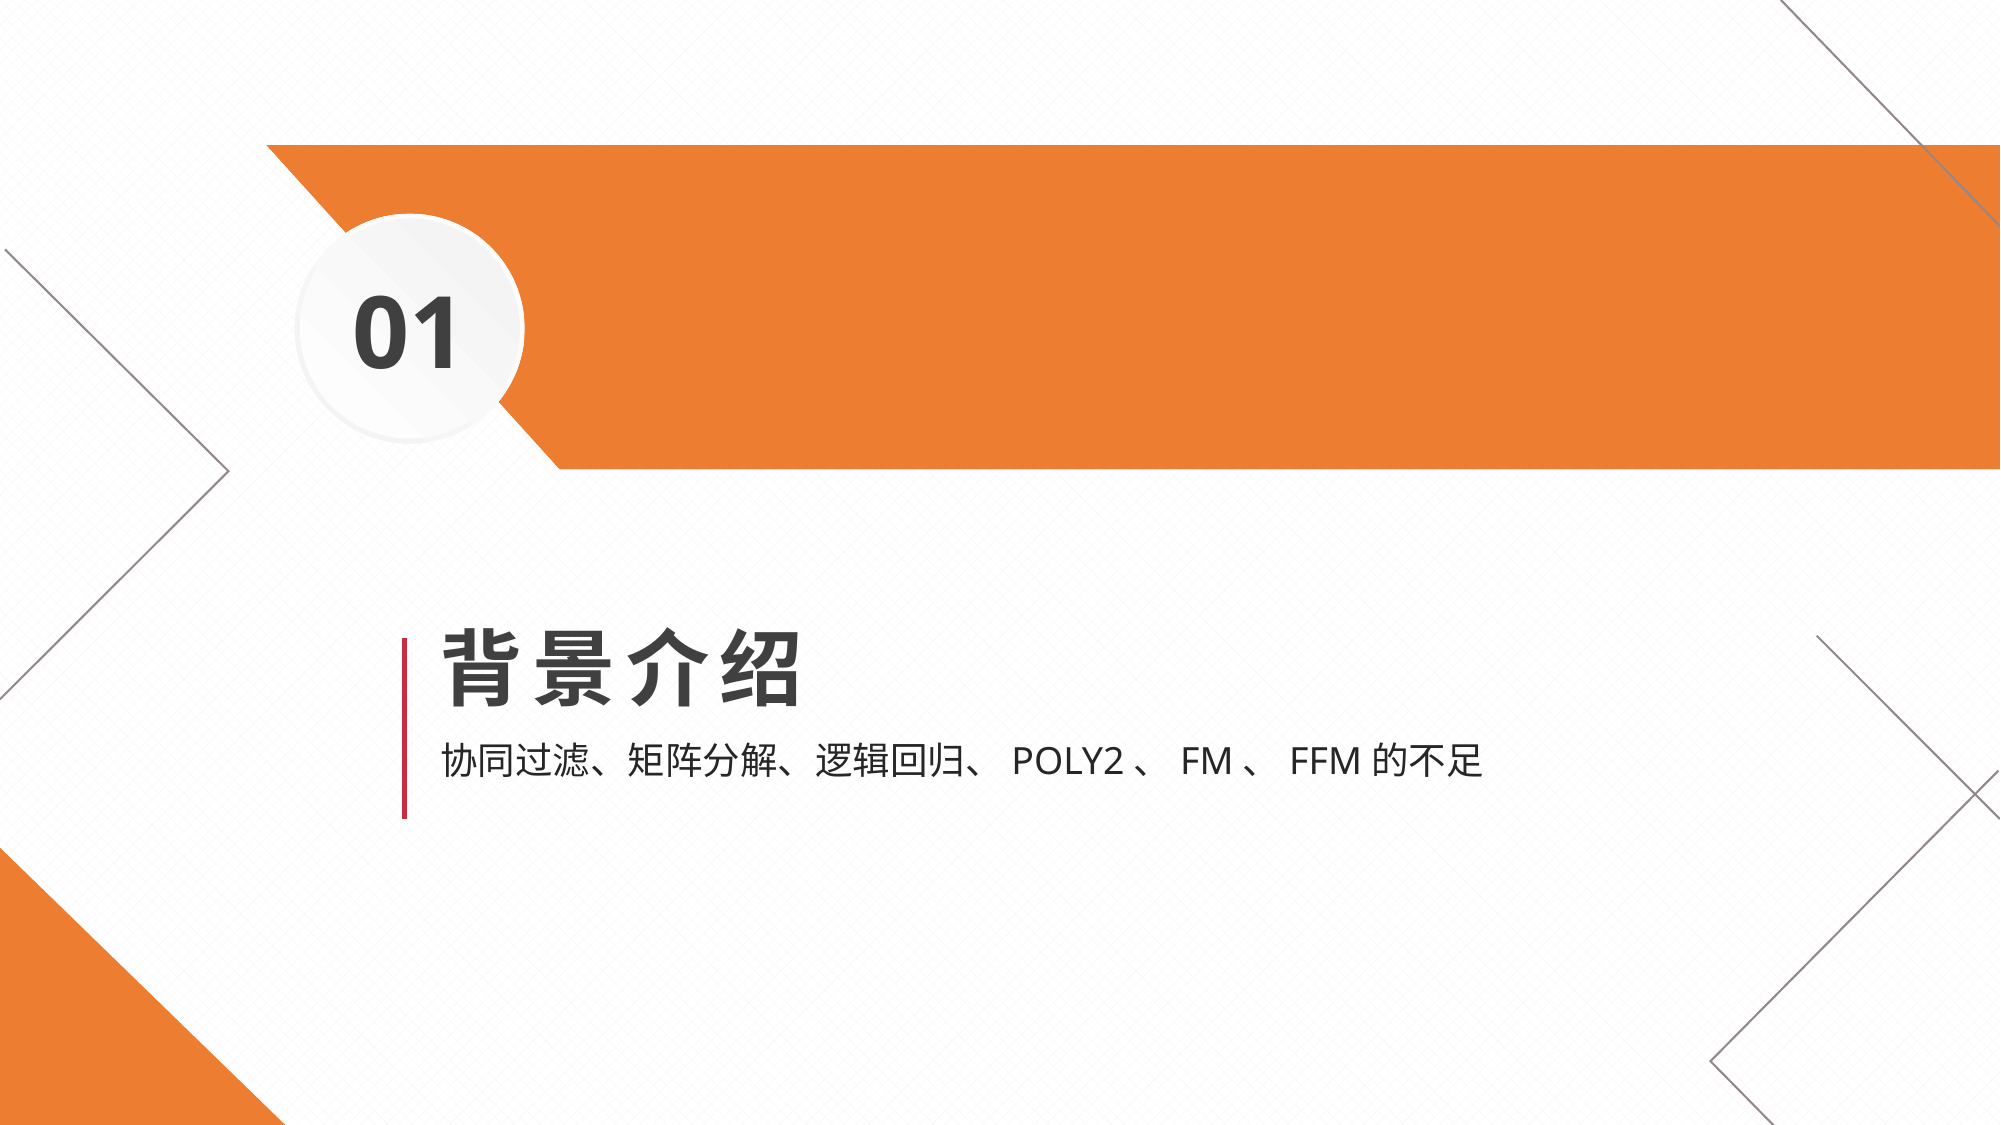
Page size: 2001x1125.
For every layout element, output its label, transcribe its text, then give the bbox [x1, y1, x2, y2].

text_box [0, 846, 287, 1125]
text_box [1709, 819, 1969, 1125]
text_box [0, 0, 2000, 1125]
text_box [1780, 0, 2000, 227]
text_box 背景介绍 [424, 609, 1242, 725]
text_box [0, 248, 230, 701]
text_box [294, 213, 525, 444]
text_box 协同过滤、矩阵分解、逻辑回归、POLY2、FM、FFM的不足 [425, 729, 1729, 790]
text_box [266, 145, 2000, 469]
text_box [1816, 635, 2000, 819]
